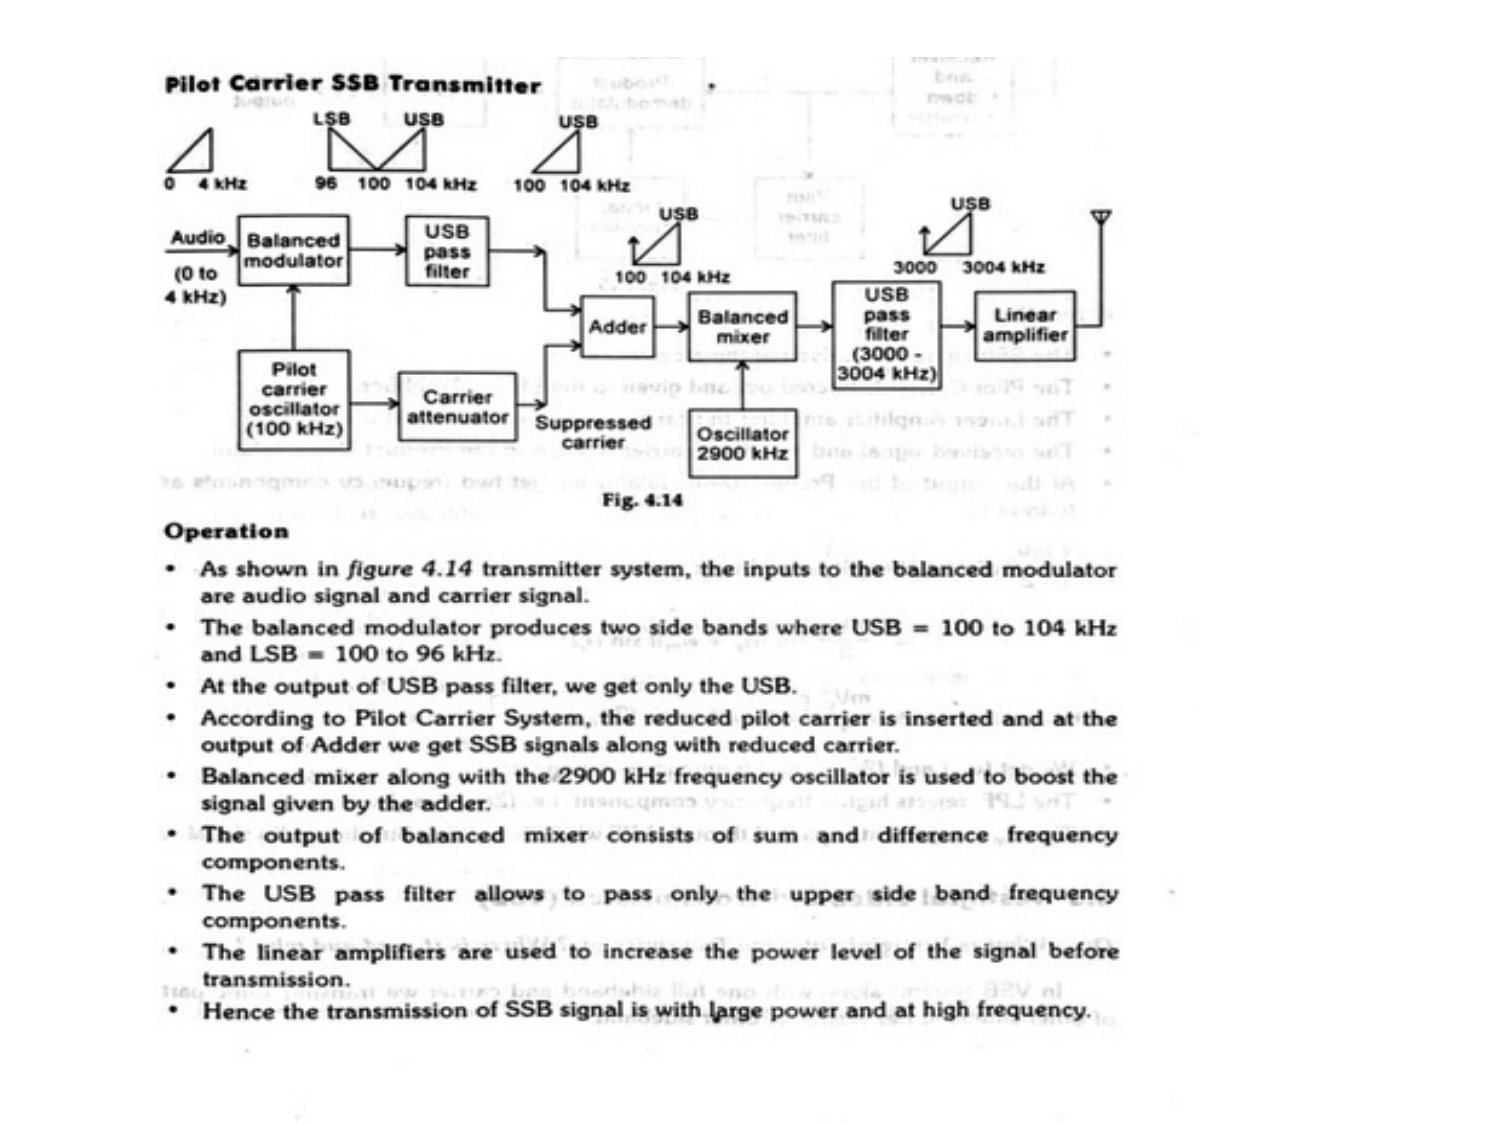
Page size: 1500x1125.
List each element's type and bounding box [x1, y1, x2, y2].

list [137, 57, 1200, 1123]
